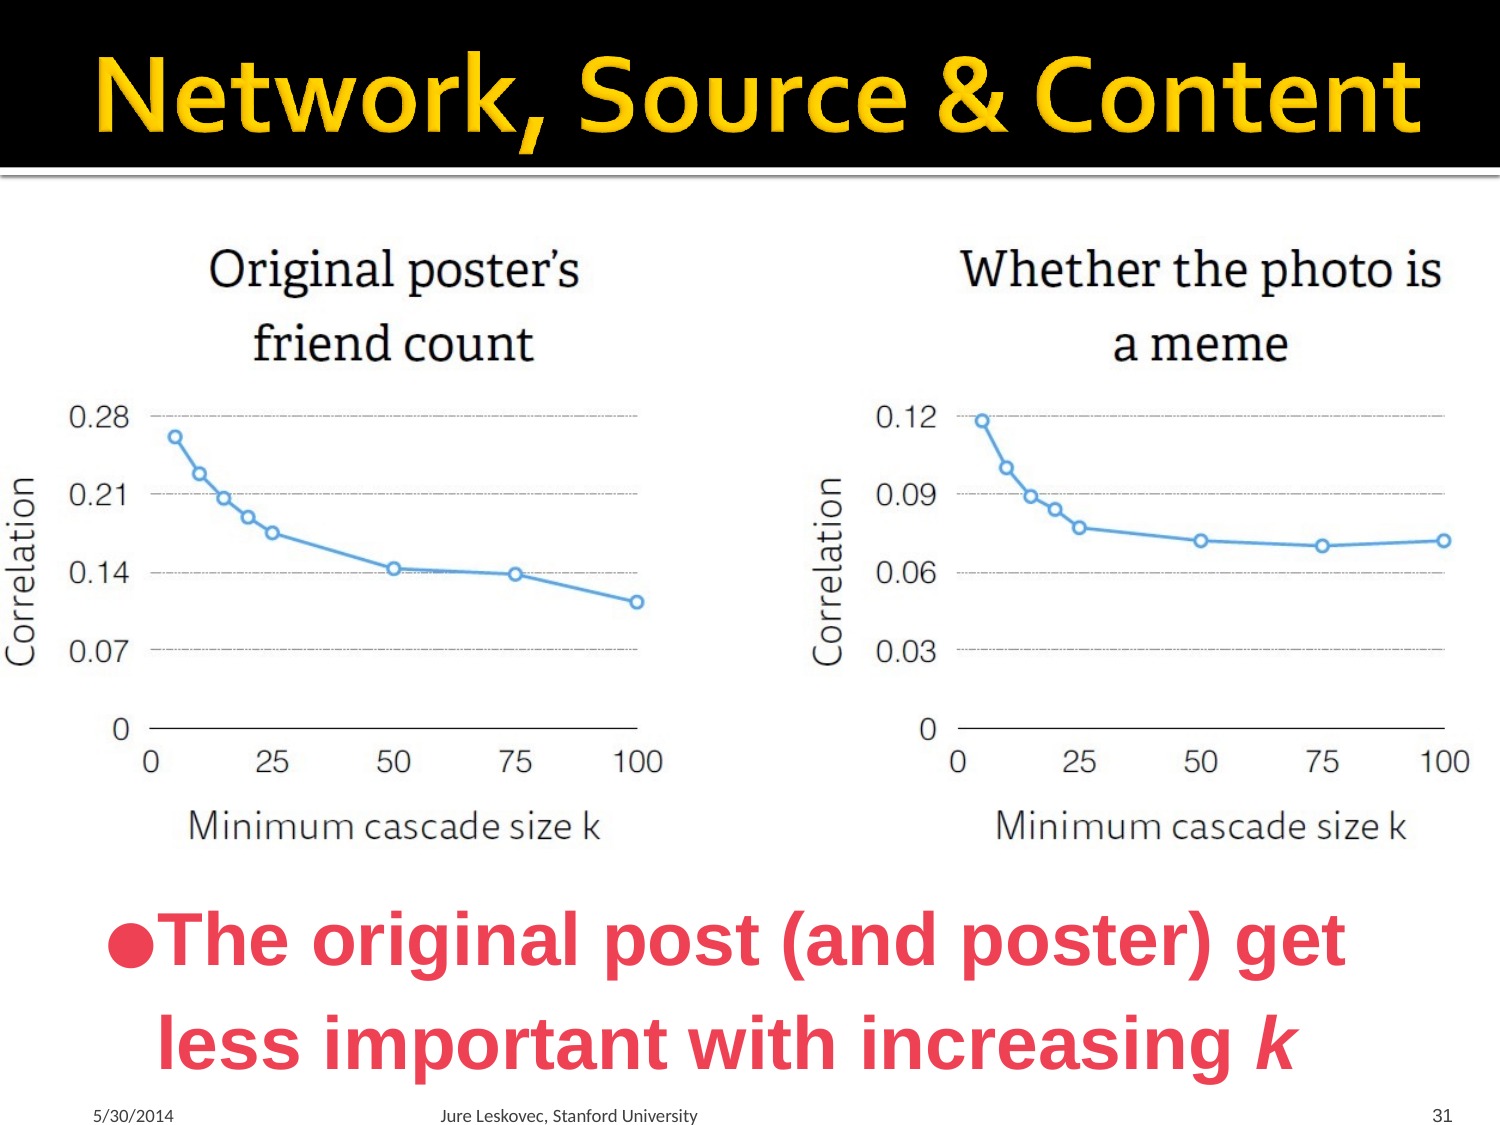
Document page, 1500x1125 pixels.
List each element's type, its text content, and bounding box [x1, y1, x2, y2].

slide_number ‹#› [1428, 1104, 1455, 1125]
text_box 5/30/2014 [90, 1104, 177, 1125]
text_box Jure Leskovec, Stanford University [438, 1104, 703, 1125]
text_box The original post (and poster) get less important with increasing k [101, 875, 1350, 1049]
text_box [98, 51, 1421, 155]
picture [0, 175, 1500, 183]
text_box [0, 0, 1500, 168]
text_box [0, 236, 1476, 850]
